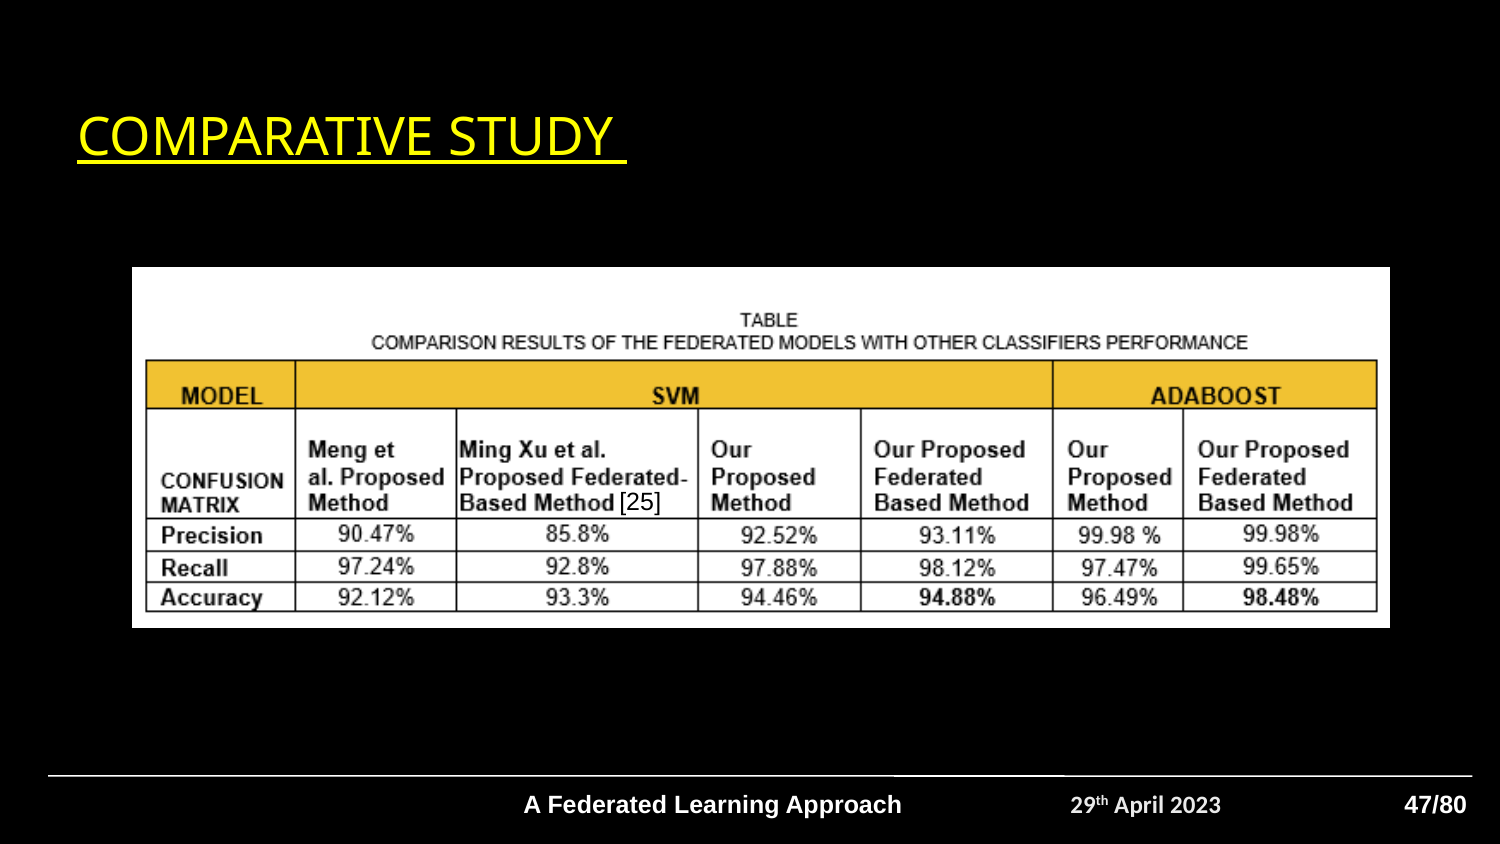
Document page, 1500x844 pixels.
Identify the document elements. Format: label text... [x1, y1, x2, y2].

text_box A Federated Learning Approach [439, 784, 987, 834]
text_box 47/80 [1389, 773, 1488, 834]
picture [132, 267, 1390, 628]
list [51, 189, 1449, 750]
text_box 29th April 2023 [1055, 784, 1295, 844]
title COMPARATIVE STUDY [62, 87, 1460, 182]
